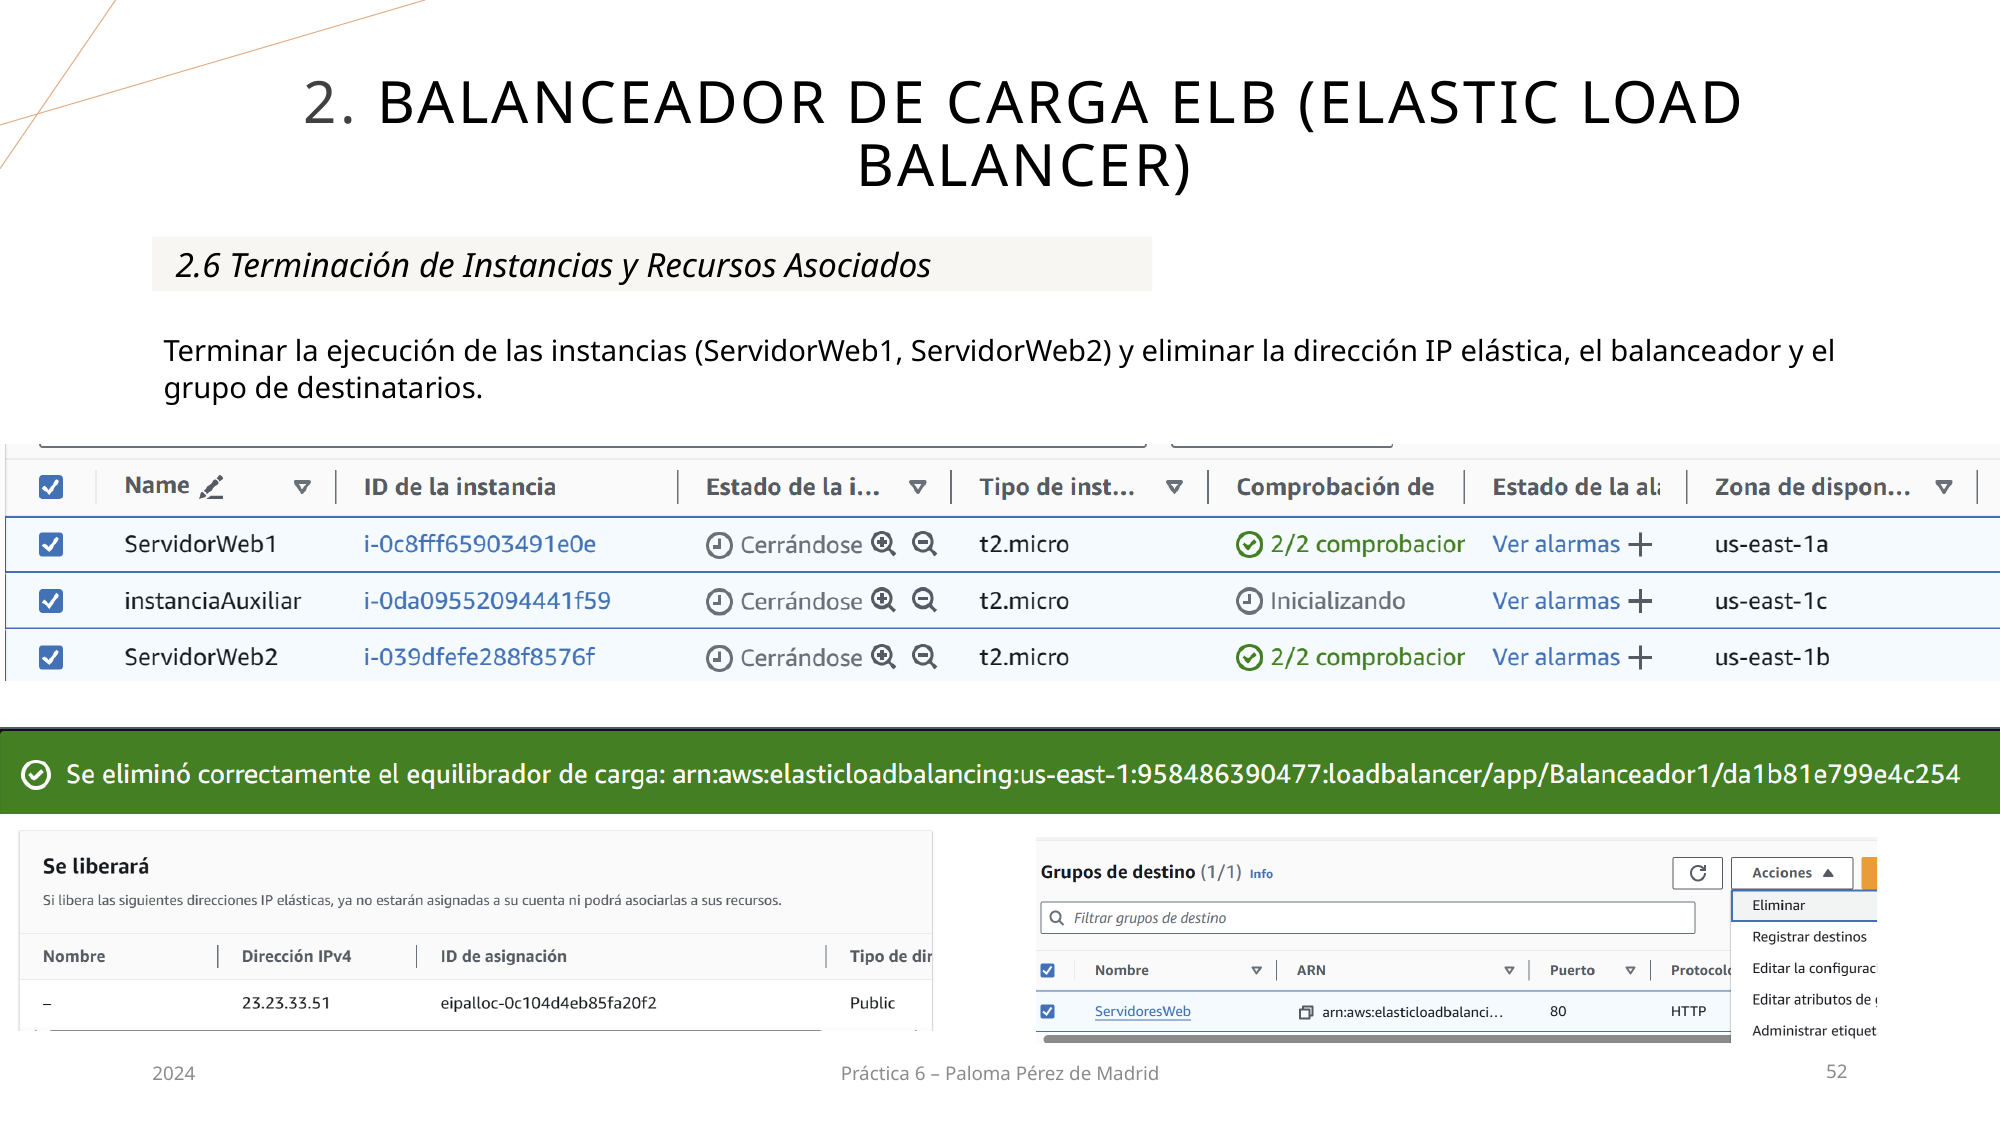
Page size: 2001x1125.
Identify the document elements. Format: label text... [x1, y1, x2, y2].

slide_number 52 [1412, 1043, 1863, 1103]
title 2. Balanceador de Carga ELB (Elastic Load Balancer) [112, 62, 1940, 280]
text_box Terminar la ejecución de las instancias (ServidorWeb1, ServidorWeb2) y eliminar la dirección IP elástica, el balanceador y el grupo de destinatarios. [148, 322, 1940, 412]
text_box 2.6 Terminación de Instancias y Recursos Asociados [152, 236, 1153, 292]
picture [1035, 837, 1878, 1043]
picture [0, 444, 2000, 681]
slide_number 2024 [137, 1042, 588, 1103]
picture [0, 726, 2000, 814]
footer Práctica 6 – Paloma Pérez de Madrid [662, 1042, 1338, 1103]
picture [14, 825, 945, 1031]
